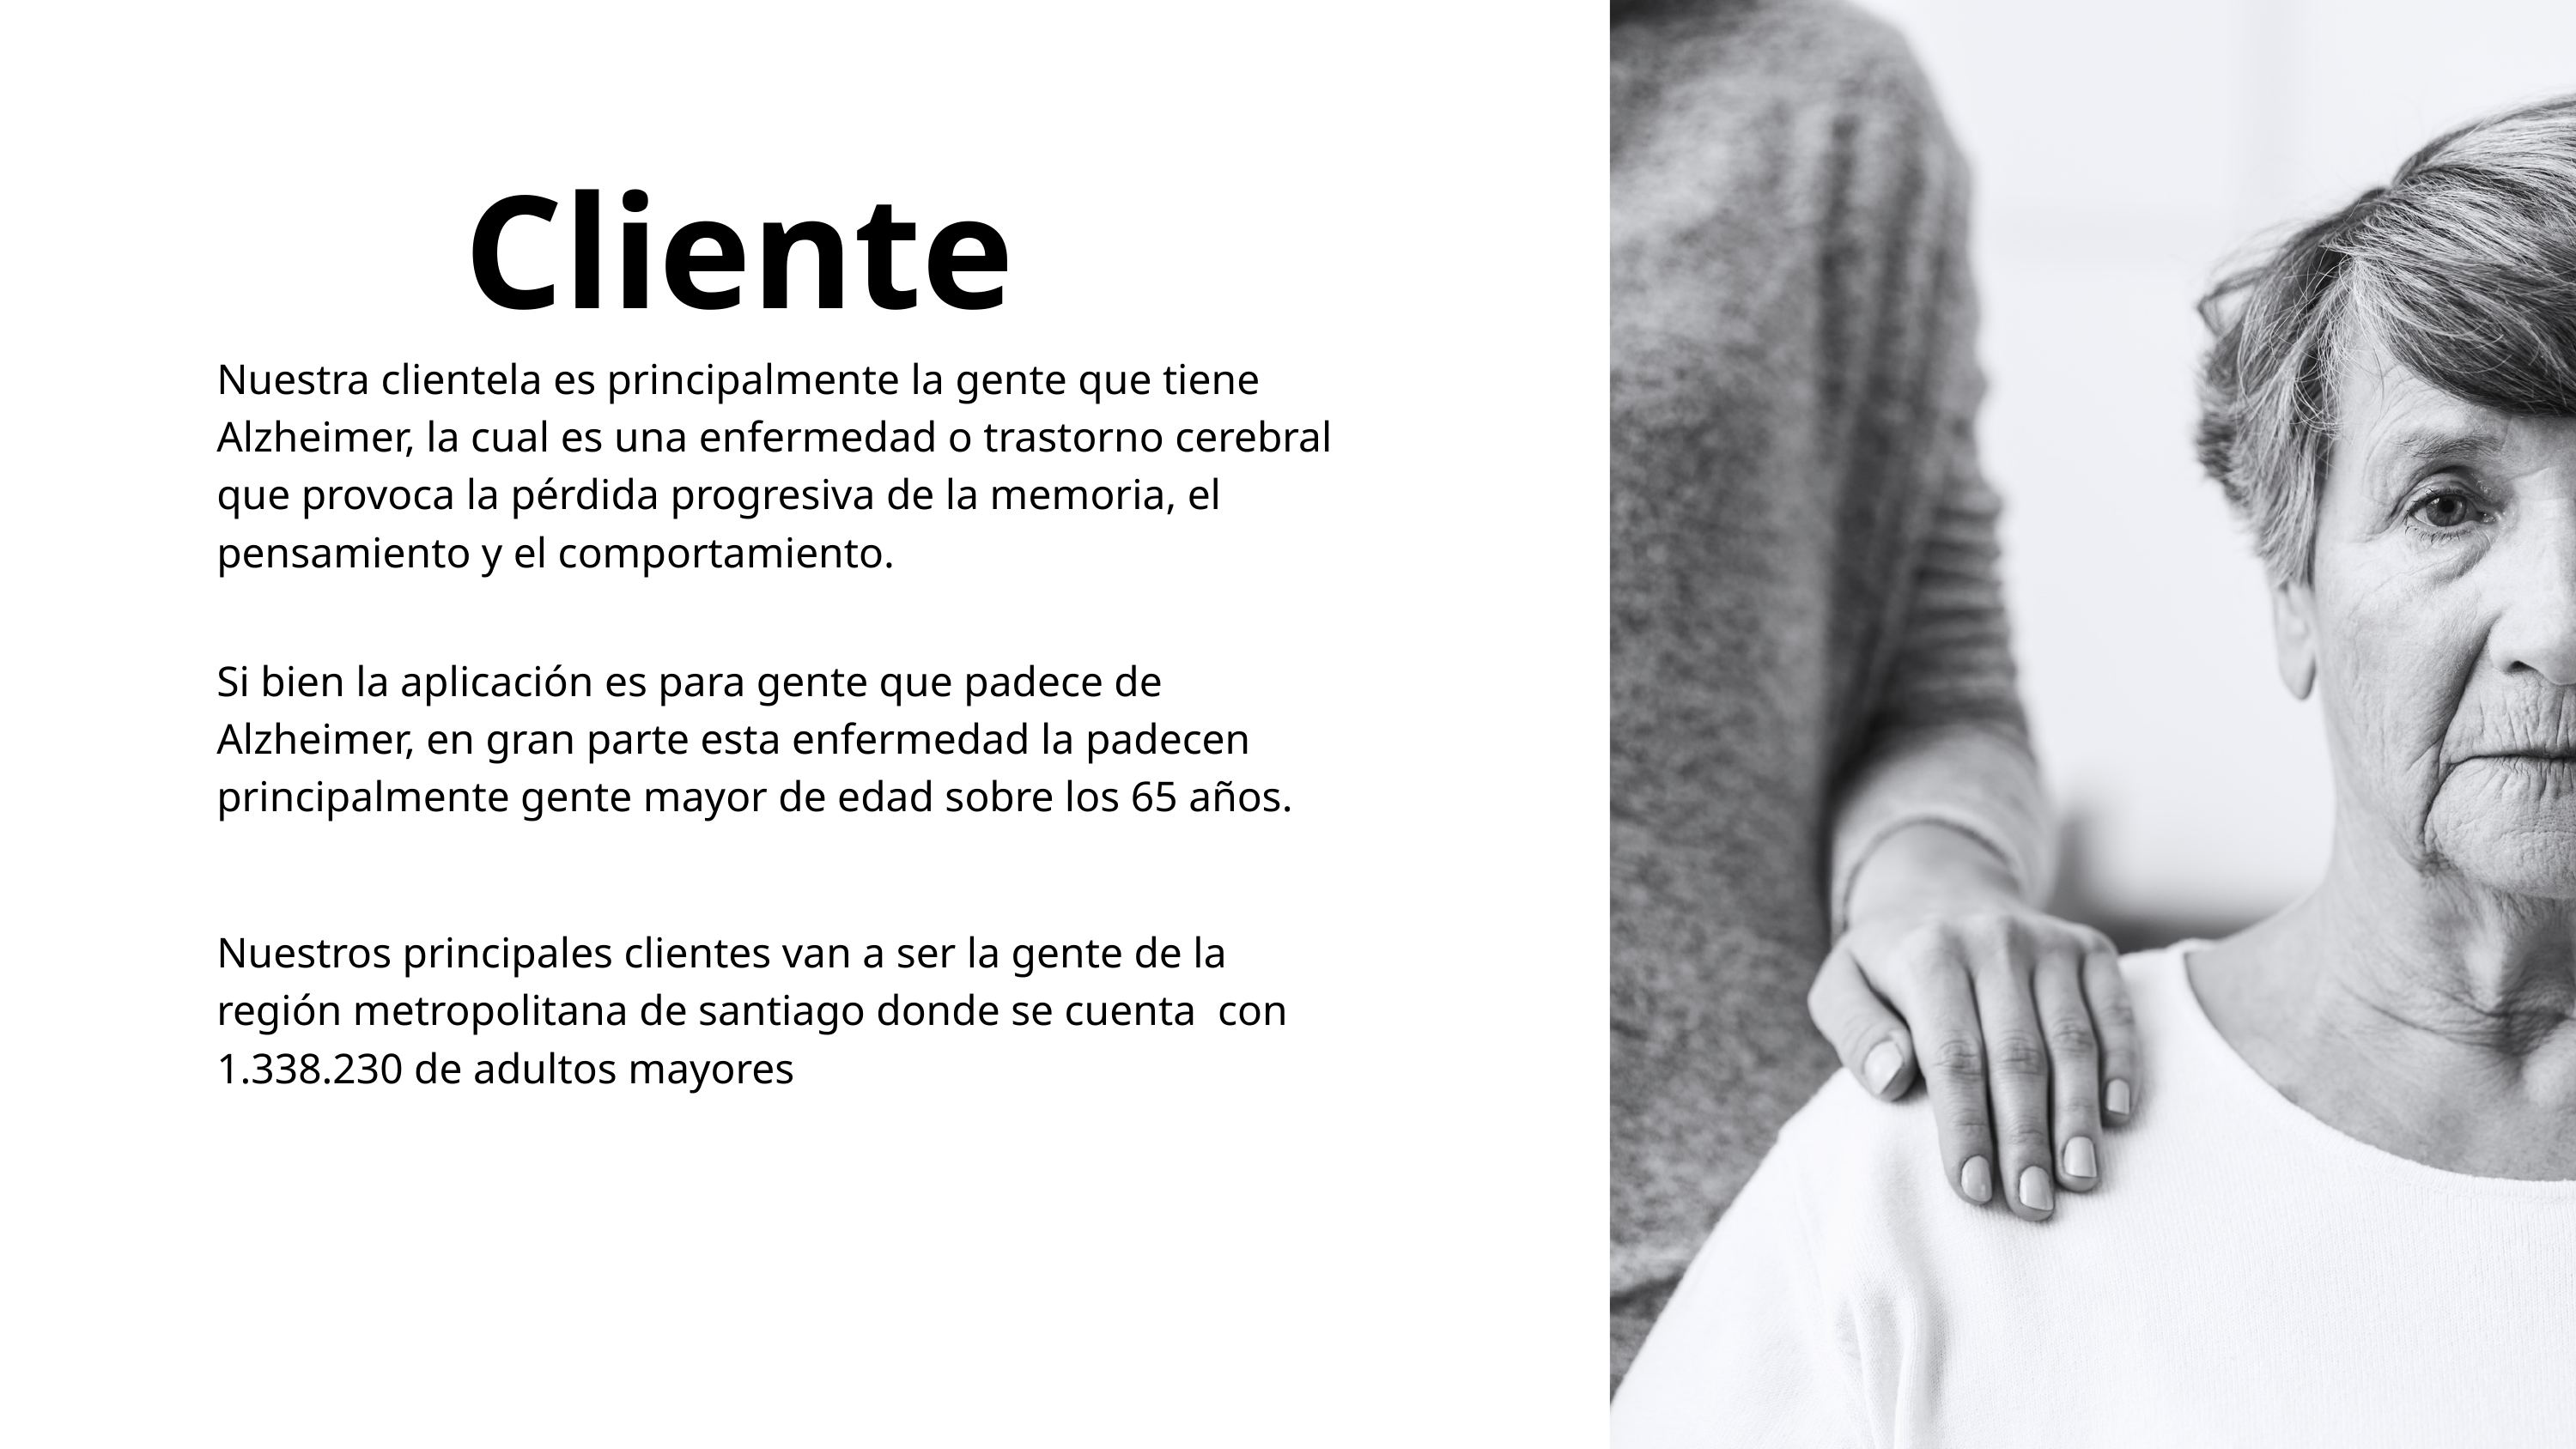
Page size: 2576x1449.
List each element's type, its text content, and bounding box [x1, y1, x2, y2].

text_box Cliente [216, 120, 1263, 340]
text_box Si bien la aplicación es para gente que padece de Alzheimer, en gran parte esta enfermedad la padecen principalmente gente mayor de edad sobre los 65 años. [216, 647, 1347, 821]
text_box Nuestros principales clientes van a ser la gente de la región metropolitana de santiago donde se cuenta con 1.338.230 de adultos mayores [216, 919, 1347, 1092]
text_box [1609, 0, 2576, 1449]
text_box Nuestra clientela es principalmente la gente que tiene Alzheimer, la cual es una enfermedad o trastorno cerebral que provoca la pérdida progresiva de la memoria, el pensamiento y el comportamiento. [216, 345, 1347, 576]
